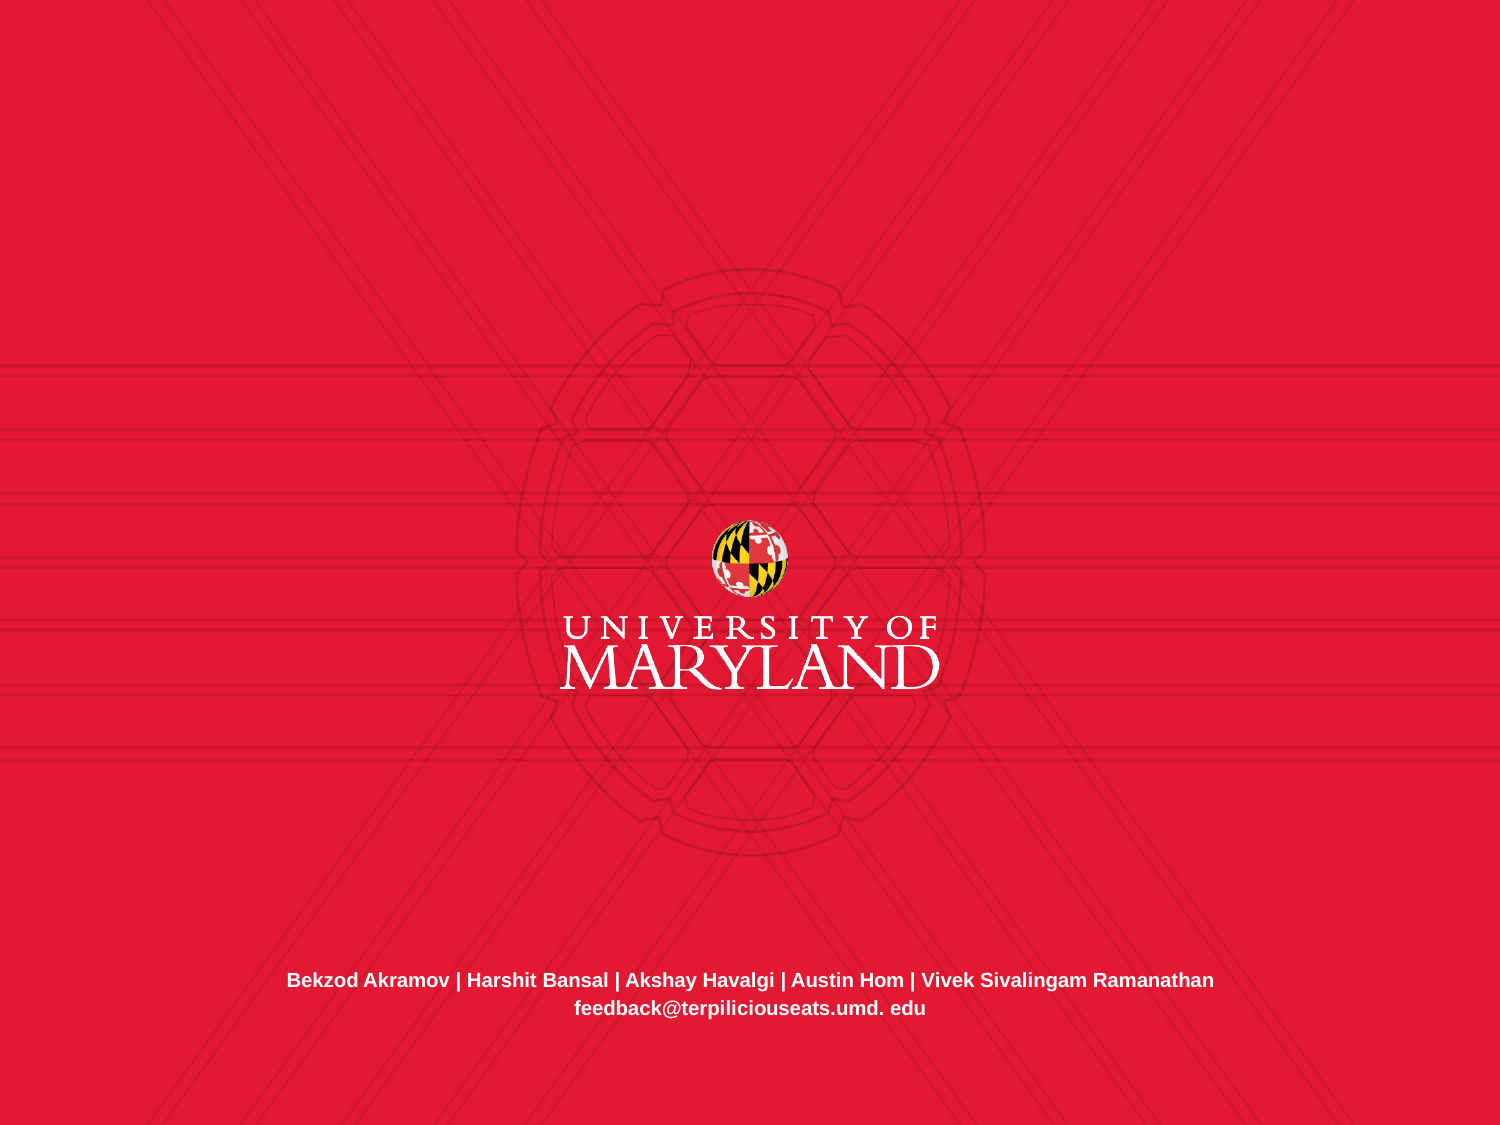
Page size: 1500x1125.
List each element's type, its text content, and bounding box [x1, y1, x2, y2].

list Bekzod Akramov | Harshit Bansal | Akshay Havalgi | Austin Hom | Vivek Sivalingam Ramanathan feedback@terpiliciouseats.umd. edu [0, 862, 1500, 1125]
picture [0, 0, 1500, 862]
